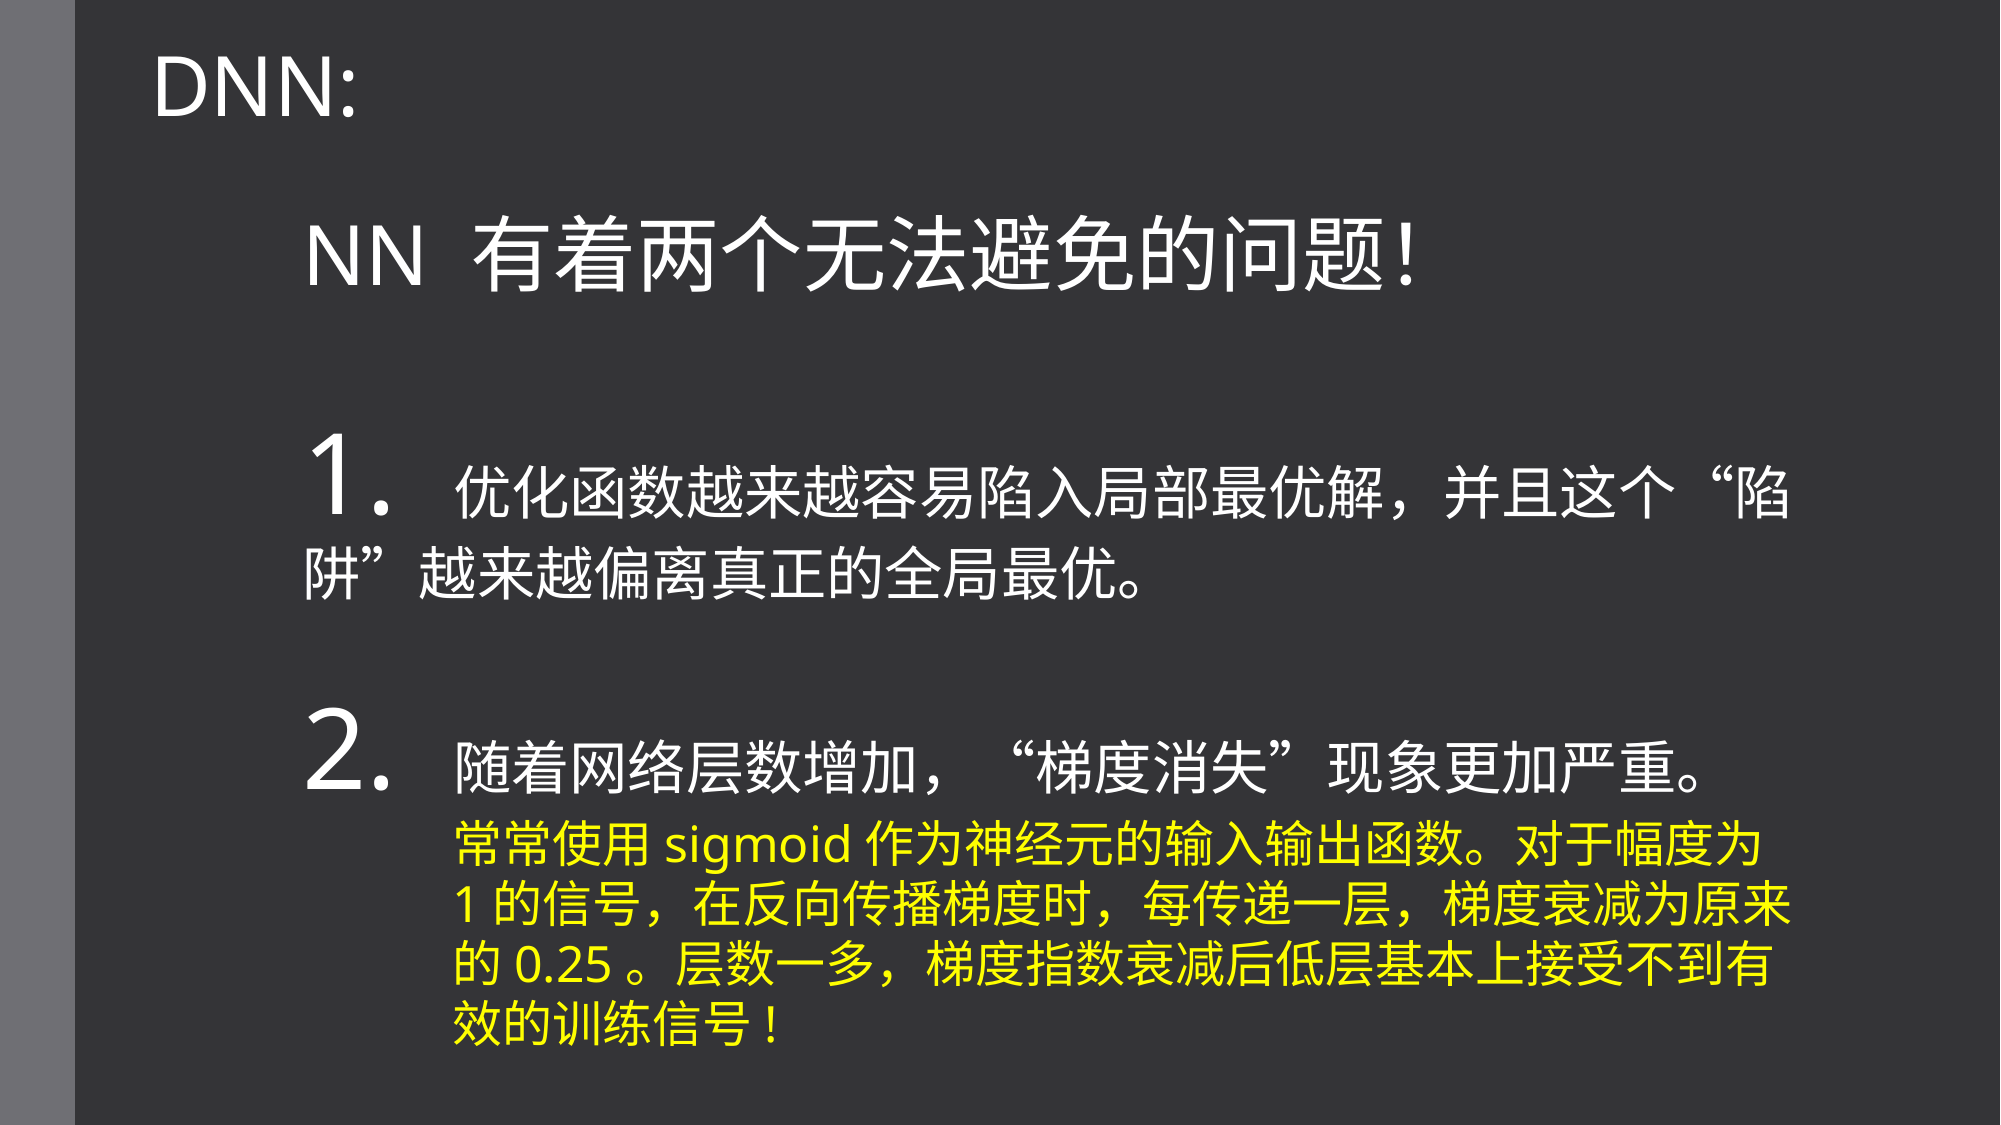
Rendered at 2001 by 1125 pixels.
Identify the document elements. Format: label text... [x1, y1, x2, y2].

text_box DNN: [135, 25, 375, 141]
text_box NN 有着两个无法避免的问题！ 1. 优化函数越来越容易陷入局部最优解，并且这个“陷阱”越来越偏离真正的全局最优。 2. 随着网络层数增加，“梯度消失”现象更加严重。 常常使用sigmoid作为神经元的输入输出函数。对于幅度为1的信号，在反向传播梯度时，每传递一层，梯度衰减为原来的0.25。层数一多，梯度指数衰减后低层基本上接受不到有效的训练信号! [287, 194, 1818, 1060]
